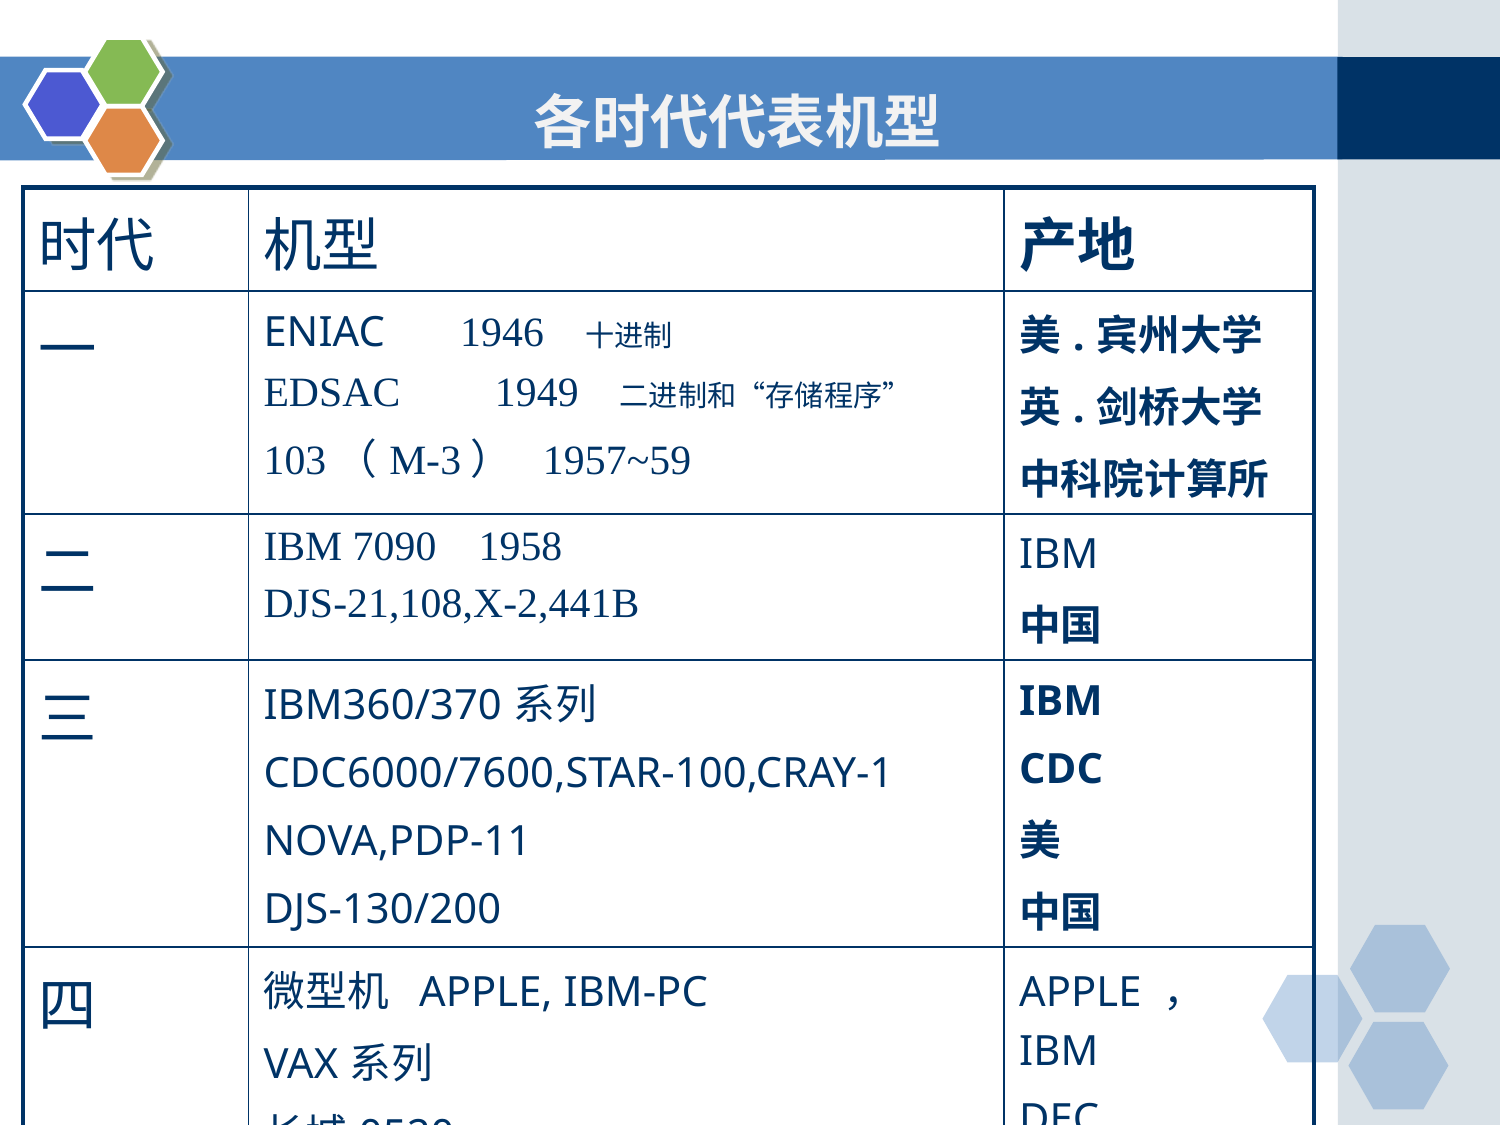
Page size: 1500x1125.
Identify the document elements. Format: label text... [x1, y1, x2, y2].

table_header 产地 [1005, 190, 1312, 290]
table_cell 微型机 APPLE, IBM-PC VAX系列 长城0520, ……………. [249, 948, 1003, 1125]
table_cell 一 [25, 292, 248, 513]
table_cell 四 [25, 948, 248, 1125]
table_cell APPLE ， IBM DEC 长城计算机 [1005, 948, 1312, 1125]
table_header 时代 [25, 190, 248, 290]
table_cell IBM 中国 [1005, 515, 1312, 659]
list 各时代代表机型 [100, 77, 1376, 1004]
table_cell ENIAC 1946 十进制 EDSAC 1949 二进制和“存储程序” 103（M-3） 1957~59 [249, 292, 1003, 513]
table_cell 三 [25, 661, 248, 946]
table_cell IBM360/370系列 CDC6000/7600,STAR-100,CRAY-1 NOVA,PDP-11 DJS-130/200 [249, 661, 1003, 946]
table_cell IBM CDC 美 中国 [1005, 661, 1312, 946]
table_cell 美.宾州大学 英.剑桥大学 中科院计算所 [1005, 292, 1312, 513]
table_header 机型 [249, 190, 1003, 290]
table_cell IBM 7090 1958 DJS-21,108,X-2,441B [249, 515, 1003, 659]
table_cell 二 [25, 515, 248, 659]
